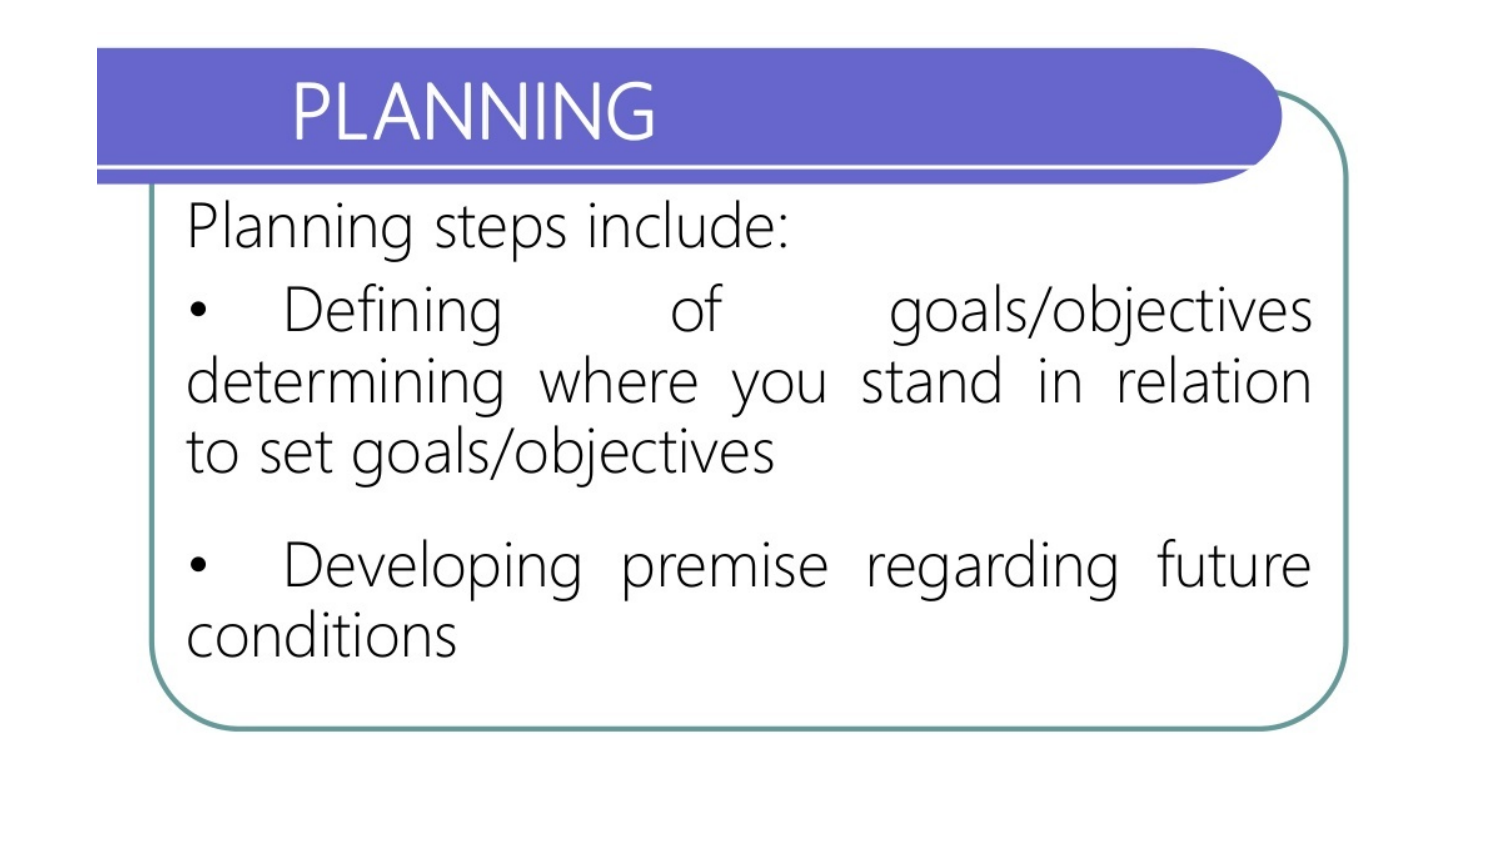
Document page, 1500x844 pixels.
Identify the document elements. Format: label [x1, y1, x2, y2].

picture [97, 32, 1378, 753]
